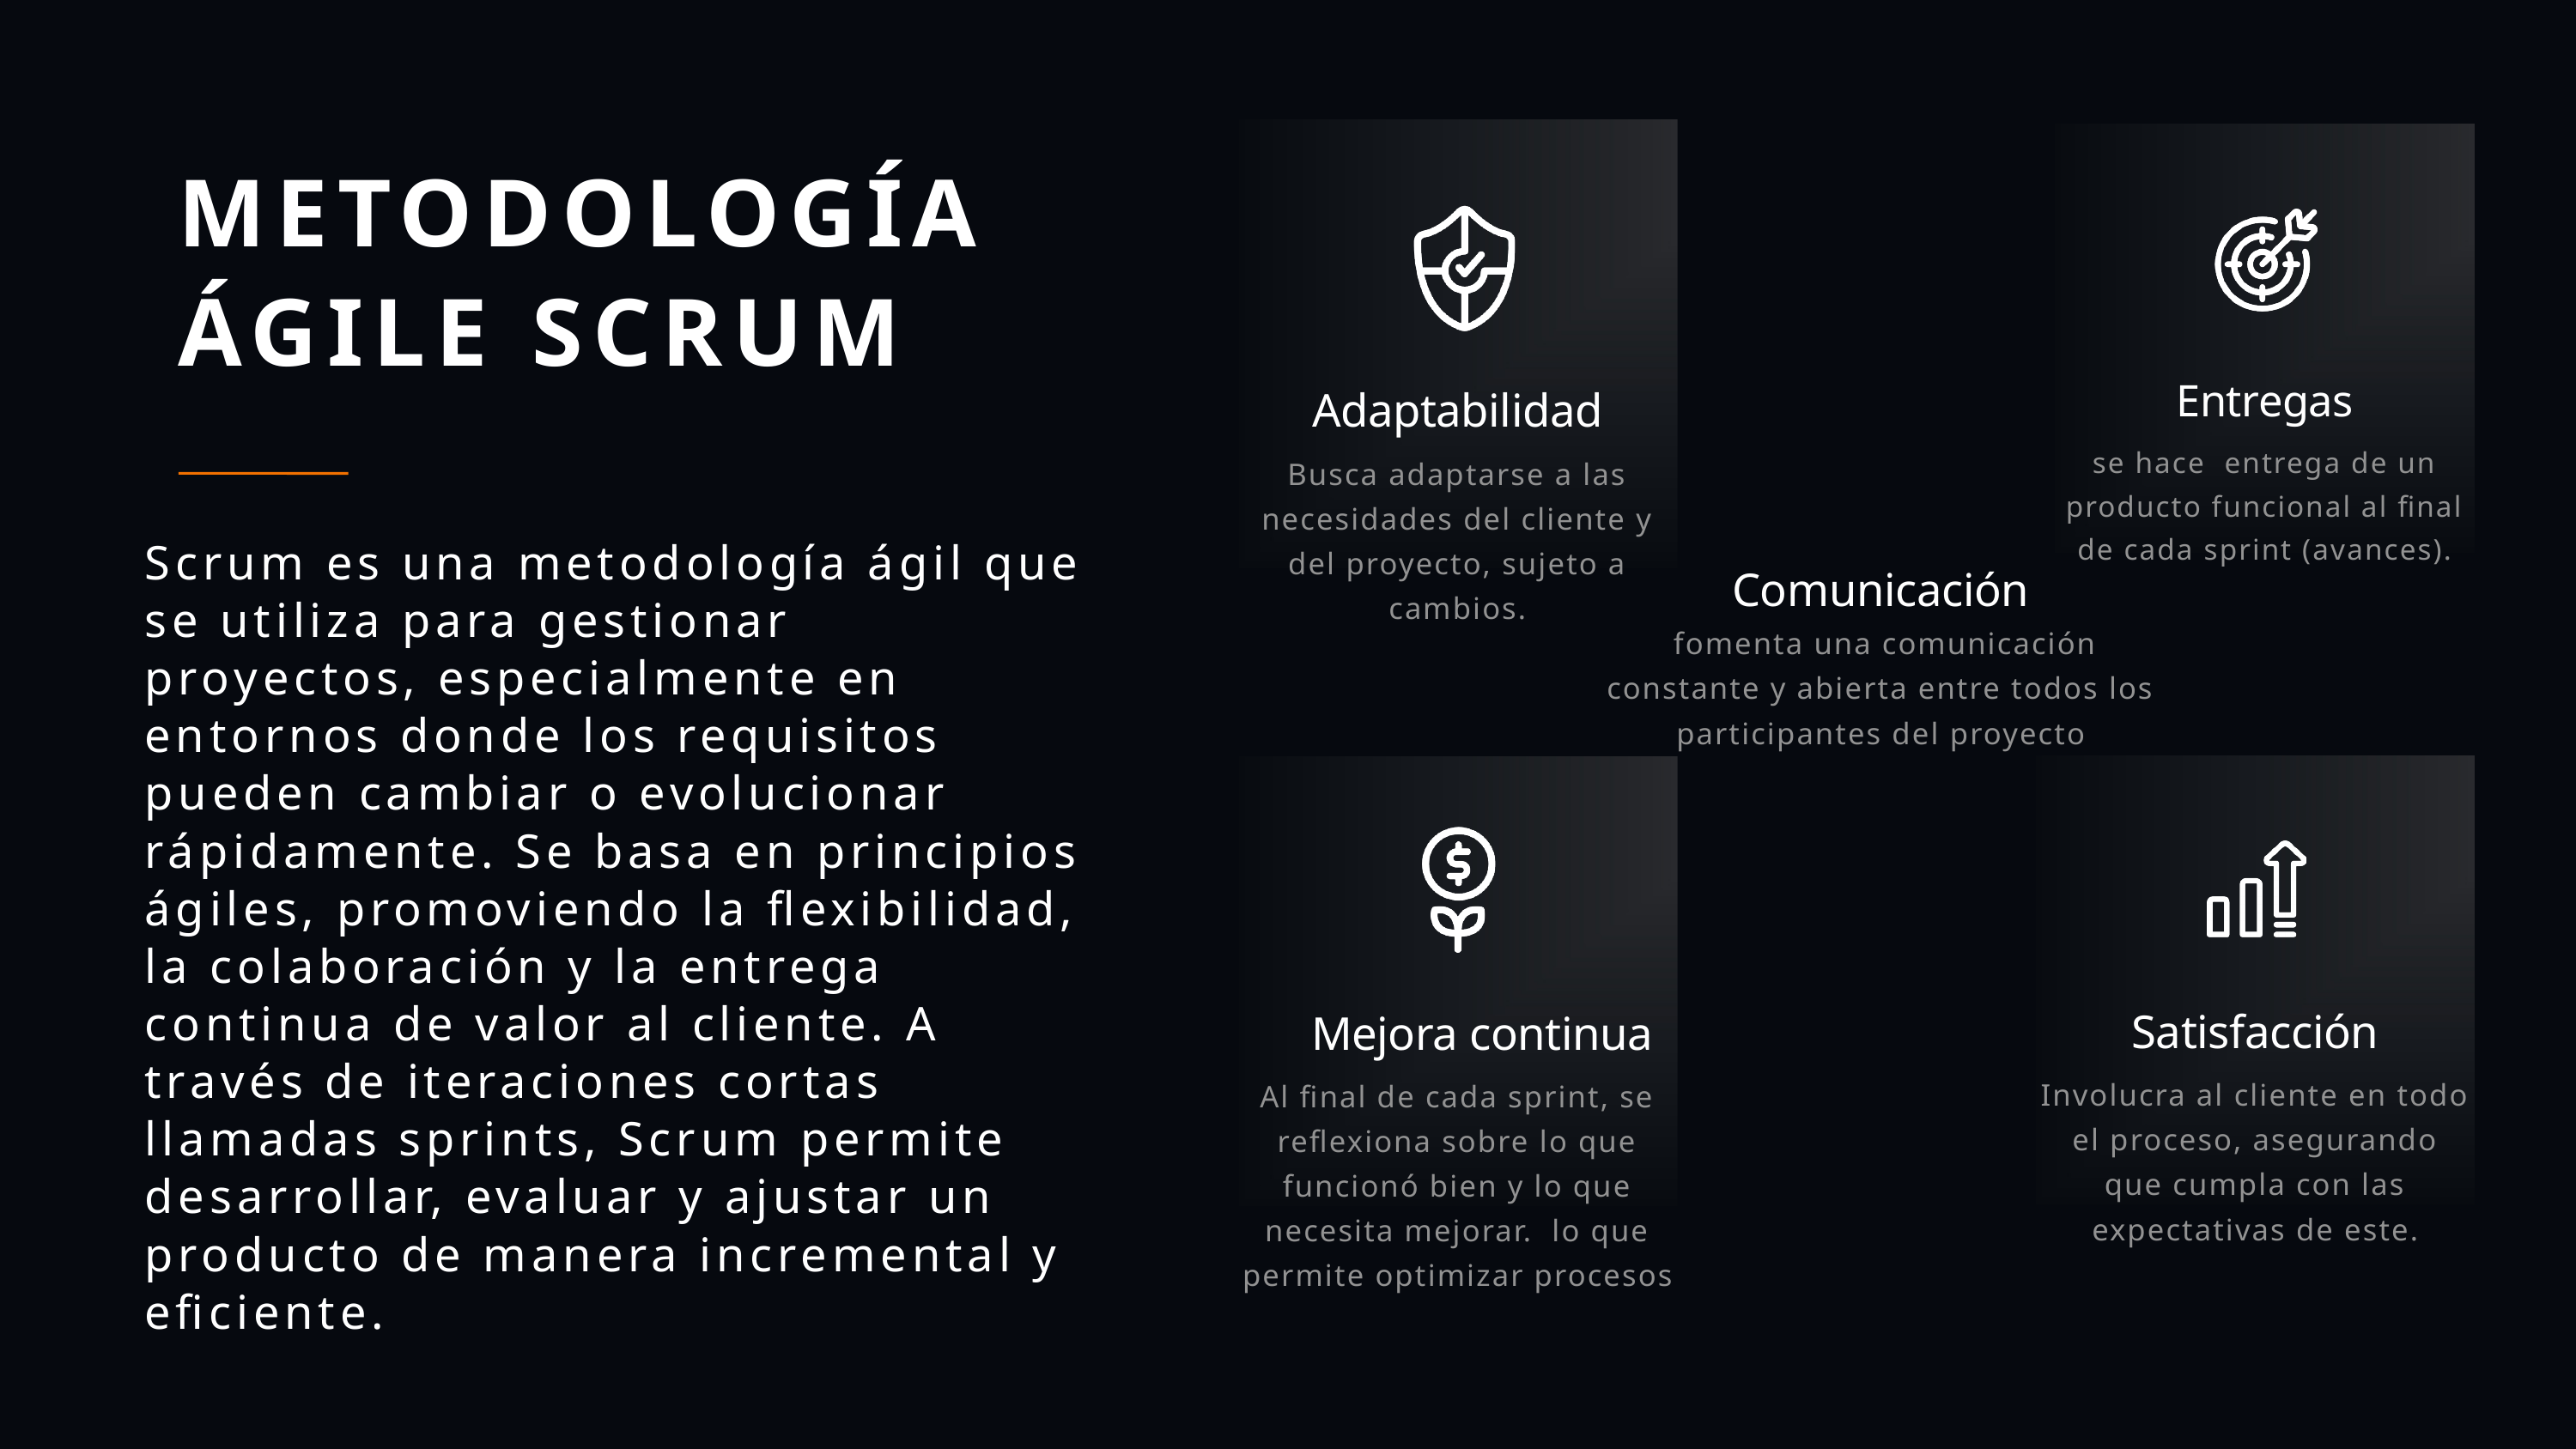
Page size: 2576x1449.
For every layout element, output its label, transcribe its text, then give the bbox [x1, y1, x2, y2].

text_box [2215, 208, 2318, 312]
text_box [1413, 205, 1516, 331]
text_box METODOLOGÍA ÁGILE SCRUM [178, 146, 999, 385]
text_box Al final de cada sprint, se reflexiona sobre lo que funcionó bien y lo que necesita mejorar. lo que permite optimizar procesos [1242, 1069, 1674, 1293]
text_box [2206, 840, 2307, 937]
text_box se hace entrega de un producto funcional al final de cada sprint (avances). [2058, 435, 2471, 566]
text_box Busca adaptarse a las necesidades del cliente y del proyecto, sujeto a cambios. [1242, 446, 1674, 626]
text_box Comunicación [1678, 552, 2083, 615]
text_box [2035, 755, 2476, 1204]
text_box Adaptabilidad [1298, 373, 1617, 437]
text_box [1421, 827, 1496, 953]
text_box Scrum es una metodología ágil que se utiliza para gestionar proyectos, especialmente en entornos donde los requisitos pueden cambiar o evolucionar rápidamente. Se basa en principios ágiles, promoviendo la flexibilidad, la colaboración y la entrega continua de valor al cliente. A través de iteraciones cortas llamadas sprints, Scrum permite desarrollar, evaluar y ajustar un producto de manera incremental y eficiente. [144, 531, 1085, 1339]
text_box Involucra al cliente en todo el proceso, asegurando que cumpla con las expectativas de este. [2039, 1067, 2471, 1246]
text_box [1238, 756, 1678, 1206]
text_box fomenta una comunicación constante y abierta entre todos los participantes del proyecto [1606, 615, 2155, 750]
text_box [2055, 124, 2475, 553]
text_box [1238, 119, 1678, 568]
text_box Satisfacción [2096, 994, 2415, 1058]
text_box Entregas [2112, 364, 2417, 426]
text_box Mejora continua [1298, 995, 1667, 1059]
